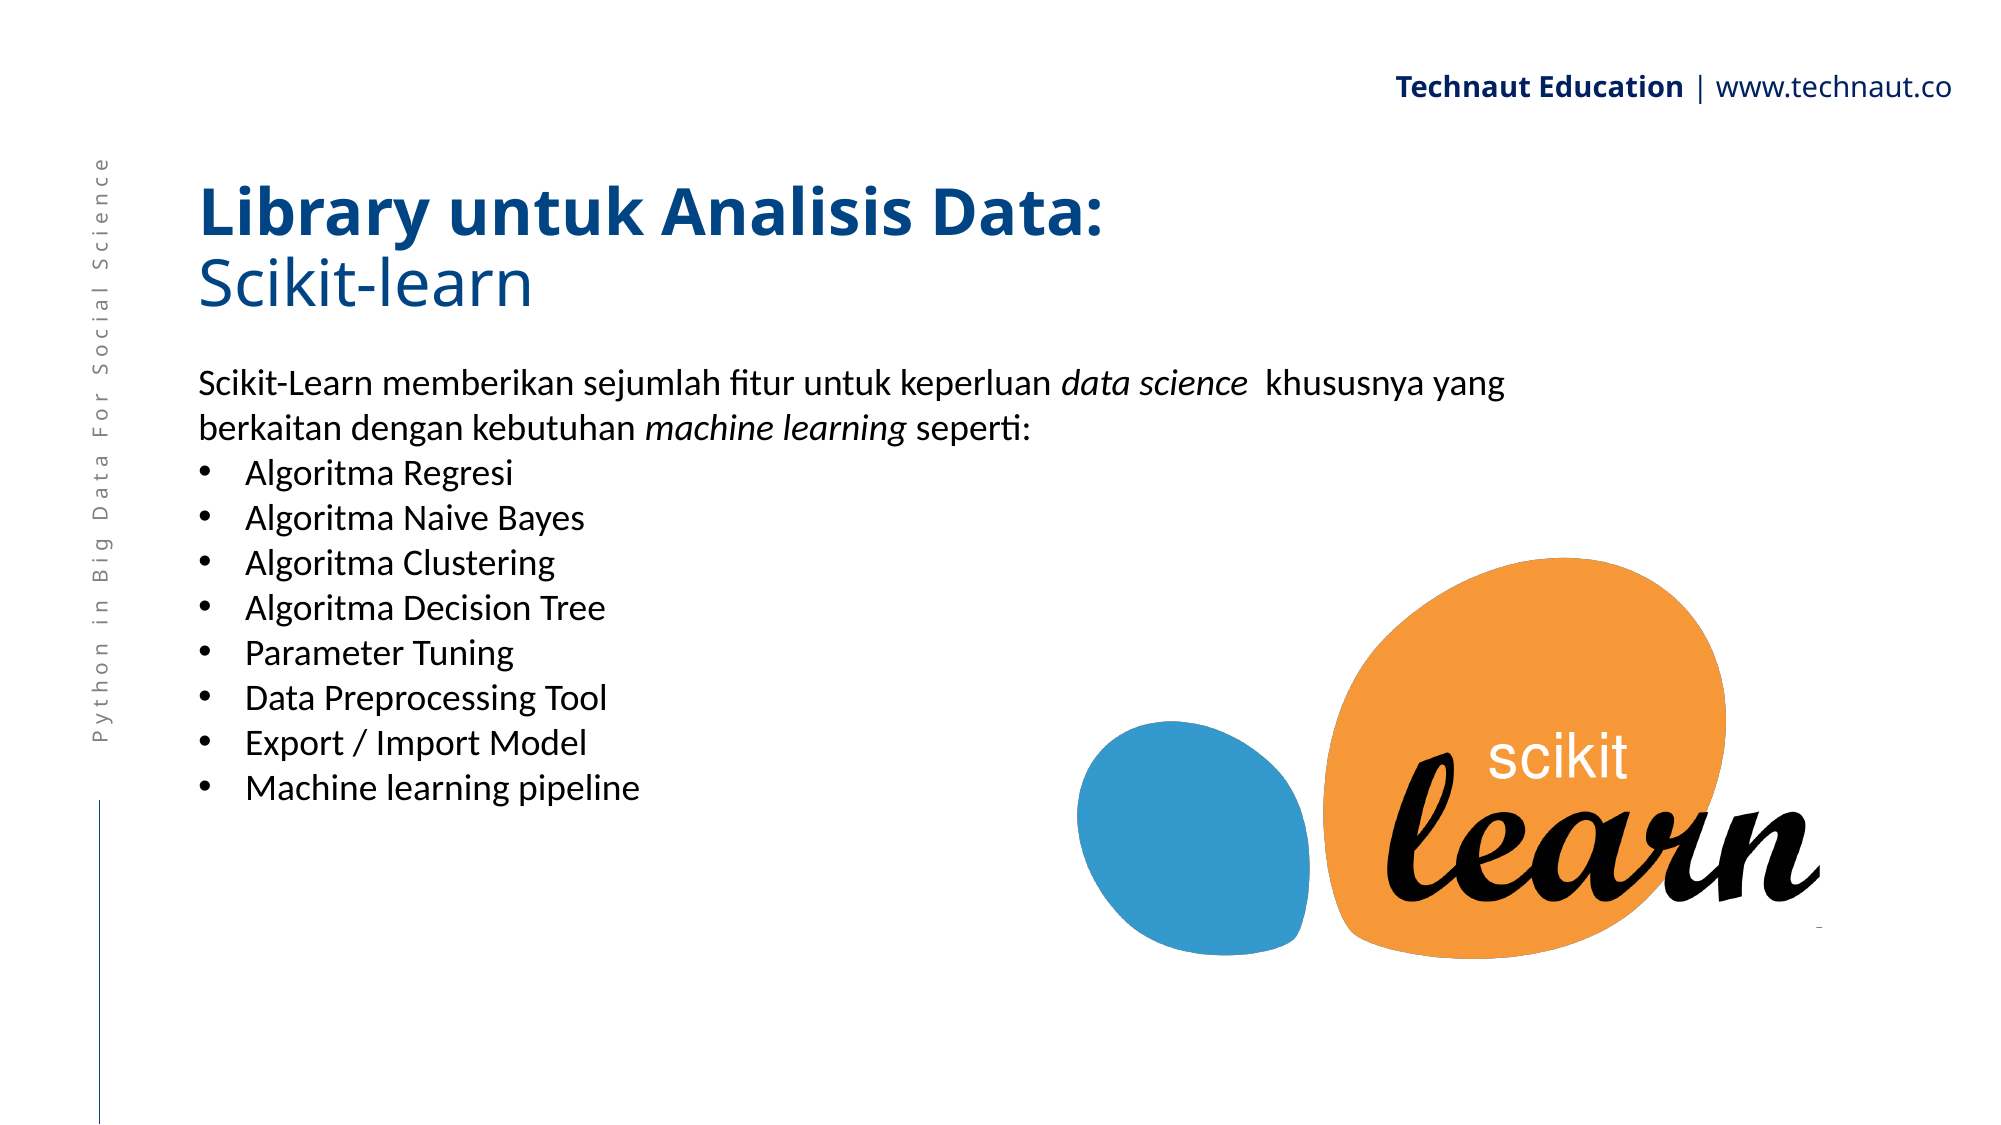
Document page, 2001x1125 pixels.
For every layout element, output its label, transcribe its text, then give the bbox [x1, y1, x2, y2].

text_box Technaut Education | www.technaut.co [1126, 61, 1968, 111]
title Library untuk Analisis Data: Scikit-learn [183, 171, 1526, 329]
text_box Scikit-Learn memberikan sejumlah fitur untuk keperluan data science khususnya yang berkaitan dengan kebutuhan machine learning seperti: Algoritma Regresi Algoritma Naive Bayes Algoritma Clustering Algoritma Decision Tree Parameter Tuning Data Preprocessing Tool Export / Import Model Machine learning pipeline [183, 350, 1584, 816]
text_box Python in Big Data For Social Science [79, 76, 120, 758]
picture [1060, 497, 1836, 983]
